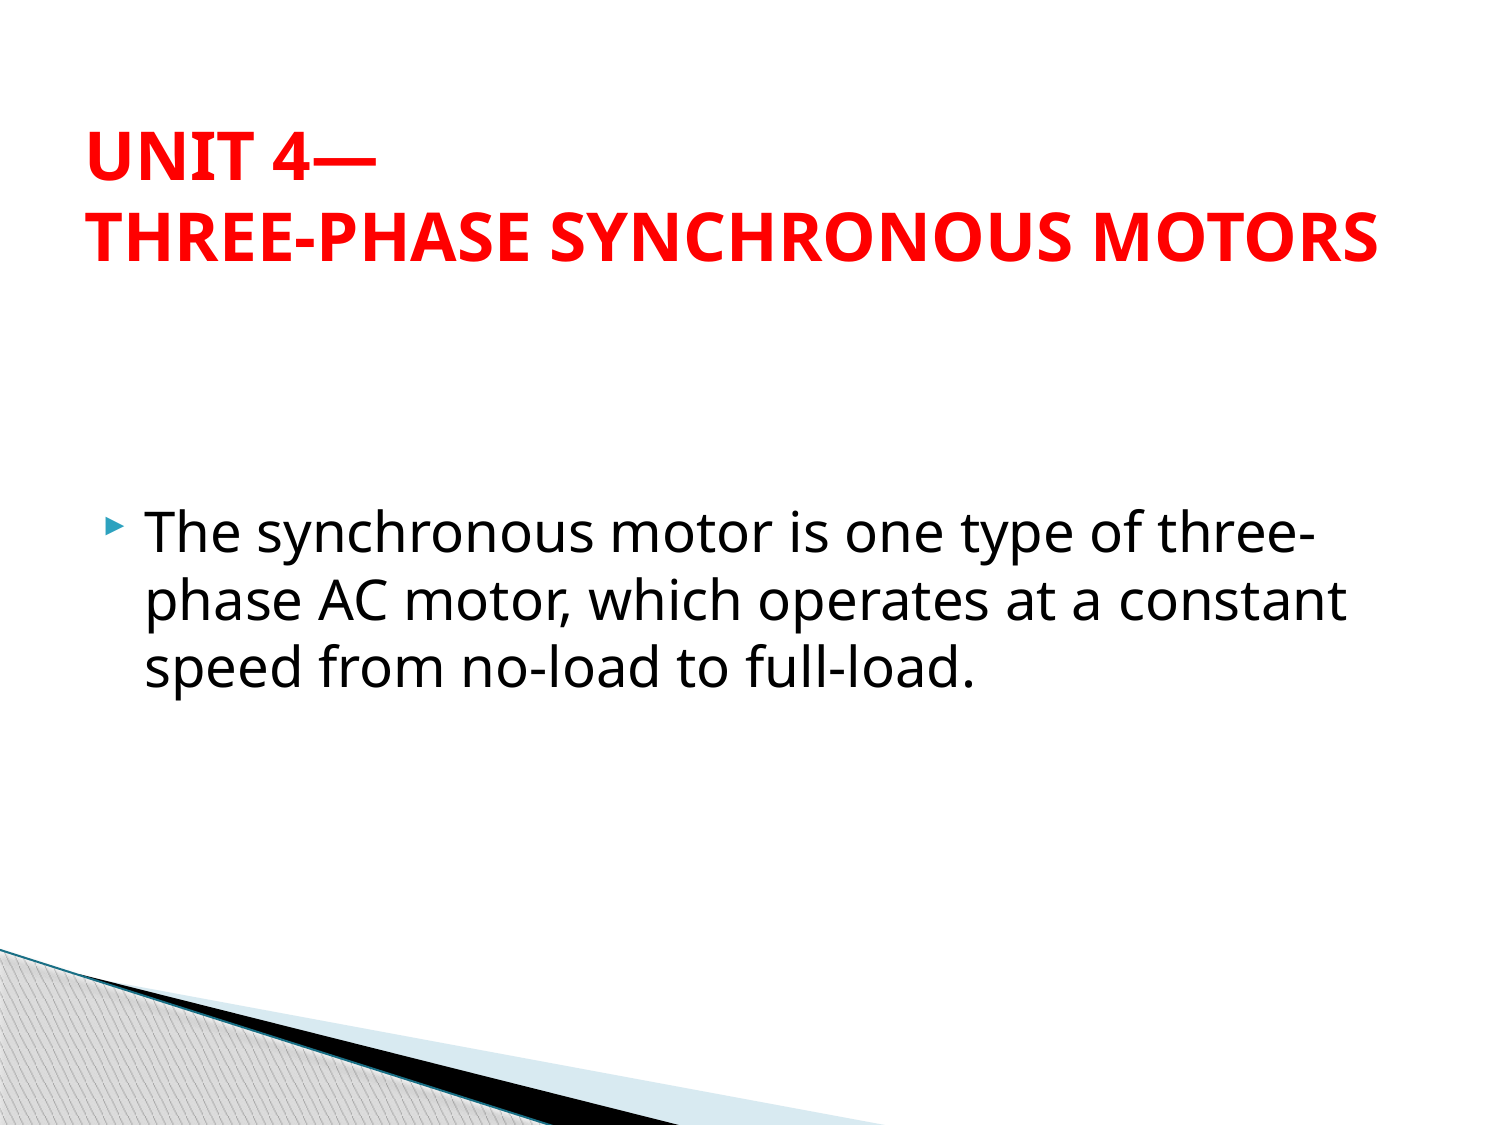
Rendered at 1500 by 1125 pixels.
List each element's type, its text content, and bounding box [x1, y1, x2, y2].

list The synchronous motor is one type of three-phase AC motor, which operates at a constant speed from no-load to full-load. [69, 337, 1420, 1080]
title UNIT 4— THREE-PHASE SYNCHRONOUS MOTORS [69, 99, 1420, 288]
